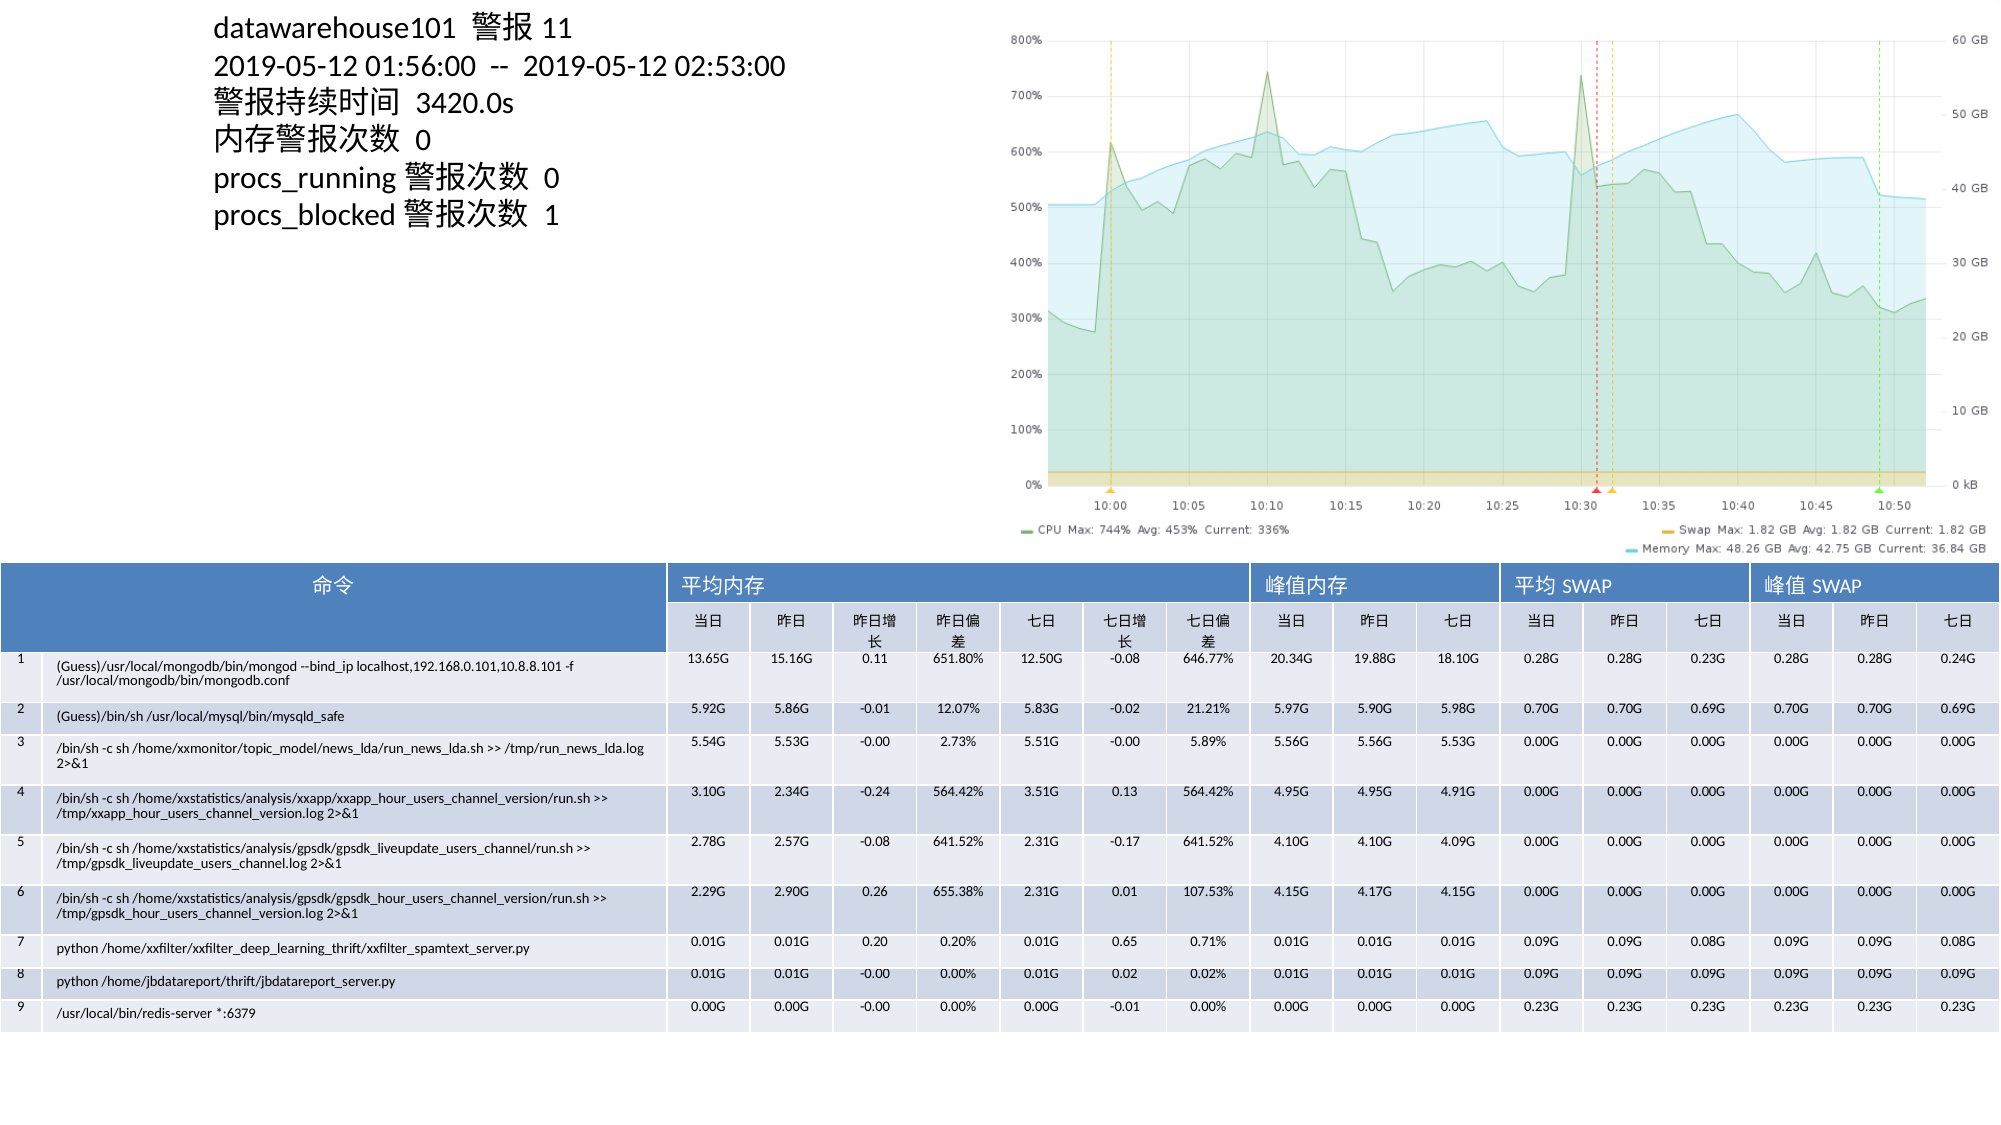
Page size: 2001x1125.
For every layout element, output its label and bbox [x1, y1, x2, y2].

table_header [1, 563, 666, 652]
table_cell [1084, 969, 1166, 999]
table_cell [834, 603, 916, 652]
table_cell [1334, 786, 1416, 834]
table_cell [1251, 786, 1332, 834]
table_cell [1417, 886, 1499, 934]
table_cell [43, 969, 666, 999]
table_cell [917, 1001, 999, 1032]
table_cell [1917, 653, 1999, 702]
table_cell [834, 736, 916, 784]
table_cell [1751, 1001, 1832, 1032]
table_cell [751, 786, 832, 834]
table_cell [1084, 736, 1166, 784]
table_cell [1917, 703, 1999, 734]
table_cell [1001, 886, 1082, 934]
table_cell [43, 886, 666, 934]
table_cell [1917, 836, 1999, 884]
table_cell [1084, 603, 1166, 652]
table_cell [917, 936, 999, 967]
table_cell [1334, 969, 1416, 999]
table_cell [668, 1001, 749, 1032]
table_cell [1084, 936, 1166, 967]
table_cell [1584, 969, 1666, 999]
table_cell [1584, 786, 1666, 834]
table_cell [668, 603, 749, 652]
table_cell [1167, 836, 1249, 884]
table_cell [1417, 786, 1499, 834]
table_cell [1417, 969, 1499, 999]
table_cell [1501, 936, 1582, 967]
table_cell [1584, 1001, 1666, 1032]
table_cell [1751, 653, 1832, 702]
table_cell [1251, 1001, 1332, 1032]
table_cell [668, 936, 749, 967]
table_cell [1417, 836, 1499, 884]
table_cell [1834, 703, 1916, 734]
table_cell [1584, 703, 1666, 734]
table_cell [1417, 1001, 1499, 1032]
table_cell [1417, 936, 1499, 967]
table_cell [1667, 1001, 1749, 1032]
table_cell [1001, 653, 1082, 702]
table_cell [834, 969, 916, 999]
table_cell [1334, 736, 1416, 784]
table_cell [1, 886, 41, 934]
table_cell [1584, 736, 1666, 784]
table_cell [1, 786, 41, 834]
table_cell [43, 786, 666, 834]
table_cell [1251, 736, 1332, 784]
table_header [1501, 563, 1749, 602]
table_cell [1667, 703, 1749, 734]
table_cell [1001, 736, 1082, 784]
table_cell [1001, 603, 1082, 652]
table_cell [751, 969, 832, 999]
table_cell [1667, 786, 1749, 834]
table_cell [1917, 1001, 1999, 1032]
table_cell [1917, 603, 1999, 652]
table_cell [1001, 936, 1082, 967]
table_cell [1667, 969, 1749, 999]
table_cell [1417, 653, 1499, 702]
table_cell [751, 886, 832, 934]
text_box [198, 0, 802, 277]
table_cell [668, 703, 749, 734]
table_cell [1, 1001, 41, 1032]
table_header [1251, 563, 1499, 602]
table_cell [1167, 1001, 1249, 1032]
table_cell [1084, 1001, 1166, 1032]
table_cell [668, 786, 749, 834]
table_cell [1167, 703, 1249, 734]
table_cell [1334, 936, 1416, 967]
table_cell [1584, 653, 1666, 702]
table_cell [1334, 603, 1416, 652]
table_cell [1501, 886, 1582, 934]
table_cell [1417, 603, 1499, 652]
table_cell [1501, 736, 1582, 784]
table_cell [751, 1001, 832, 1032]
table_cell [1251, 969, 1332, 999]
table_cell [1084, 703, 1166, 734]
table_cell [1501, 1001, 1582, 1032]
table_cell [1, 653, 41, 702]
table_cell [1001, 969, 1082, 999]
table_cell [1084, 786, 1166, 834]
table_cell [1751, 603, 1832, 652]
table_cell [1751, 786, 1832, 834]
table_cell [668, 736, 749, 784]
table_cell [1667, 603, 1749, 652]
table_cell [1917, 736, 1999, 784]
table_cell [1917, 886, 1999, 934]
table_cell [43, 1001, 666, 1032]
table_cell [1251, 936, 1332, 967]
table_cell [917, 703, 999, 734]
table_cell [834, 1001, 916, 1032]
table_cell [1167, 969, 1249, 999]
table_cell [751, 836, 832, 884]
table_cell [917, 736, 999, 784]
table_cell [1834, 969, 1916, 999]
table_cell [668, 836, 749, 884]
table_cell [751, 936, 832, 967]
table_cell [668, 653, 749, 702]
table_cell [1917, 786, 1999, 834]
table_cell [917, 969, 999, 999]
table_cell [1751, 703, 1832, 734]
table_cell [1167, 603, 1249, 652]
table_cell [668, 969, 749, 999]
table_cell [1501, 653, 1582, 702]
table_cell [1334, 886, 1416, 934]
table_cell [1251, 886, 1332, 934]
table_cell [834, 653, 916, 702]
table_cell [1001, 703, 1082, 734]
table_cell [1667, 653, 1749, 702]
table_cell [668, 886, 749, 934]
table_cell [1417, 736, 1499, 784]
table_cell [1251, 703, 1332, 734]
table_cell [1834, 1001, 1916, 1032]
table_cell [1167, 736, 1249, 784]
table_cell [834, 936, 916, 967]
table_cell [1084, 886, 1166, 934]
table_cell [1834, 836, 1916, 884]
picture [999, 0, 2000, 563]
table_cell [1, 936, 41, 967]
table_cell [1501, 836, 1582, 884]
table_cell [1501, 969, 1582, 999]
table_cell [1, 969, 41, 999]
table_cell [43, 653, 666, 702]
table_cell [1, 836, 41, 884]
table_cell [1, 703, 41, 734]
table_cell [834, 703, 916, 734]
table_cell [1501, 703, 1582, 734]
table_cell [1001, 1001, 1082, 1032]
table_cell [1751, 969, 1832, 999]
table_cell [1251, 836, 1332, 884]
table_cell [1667, 736, 1749, 784]
table_cell [1584, 936, 1666, 967]
table_cell [1667, 936, 1749, 967]
table_cell [1501, 786, 1582, 834]
table_cell [834, 836, 916, 884]
table_cell [43, 836, 666, 884]
table_cell [1584, 836, 1666, 884]
table_header [668, 563, 1249, 602]
table_cell [1334, 836, 1416, 884]
table_cell [1167, 886, 1249, 934]
table_cell [1001, 836, 1082, 884]
table_cell [1667, 886, 1749, 934]
table_cell [1251, 603, 1332, 652]
table_cell [1167, 936, 1249, 967]
table_cell [751, 603, 832, 652]
table_cell [917, 886, 999, 934]
table_cell [1501, 603, 1582, 652]
table_cell [1917, 969, 1999, 999]
table_cell [1834, 786, 1916, 834]
table_cell [1, 736, 41, 784]
table_cell [1584, 886, 1666, 934]
table_cell [834, 886, 916, 934]
table_cell [1001, 786, 1082, 834]
table_cell [1751, 886, 1832, 934]
table_cell [1751, 936, 1832, 967]
table_cell [1667, 836, 1749, 884]
table_cell [1834, 653, 1916, 702]
table_cell [1834, 886, 1916, 934]
table_cell [1084, 653, 1166, 702]
table_cell [1834, 603, 1916, 652]
table_cell [917, 603, 999, 652]
table_cell [43, 936, 666, 967]
table_cell [1084, 836, 1166, 884]
table_cell [1334, 703, 1416, 734]
table_cell [1334, 1001, 1416, 1032]
table_cell [1334, 653, 1416, 702]
table_cell [1751, 836, 1832, 884]
table_cell [1251, 653, 1332, 702]
table_cell [751, 736, 832, 784]
table_cell [1584, 603, 1666, 652]
table_cell [1834, 736, 1916, 784]
table_cell [43, 703, 666, 734]
table_cell [917, 836, 999, 884]
table_cell [43, 736, 666, 784]
table_cell [1167, 653, 1249, 702]
table_header [1751, 563, 1999, 602]
table_cell [1417, 703, 1499, 734]
table_cell [917, 786, 999, 834]
table_cell [1917, 936, 1999, 967]
table_cell [1751, 736, 1832, 784]
table_cell [751, 653, 832, 702]
table_cell [751, 703, 832, 734]
table_cell [834, 786, 916, 834]
table_cell [1834, 936, 1916, 967]
table_cell [917, 653, 999, 702]
table_cell [1167, 786, 1249, 834]
